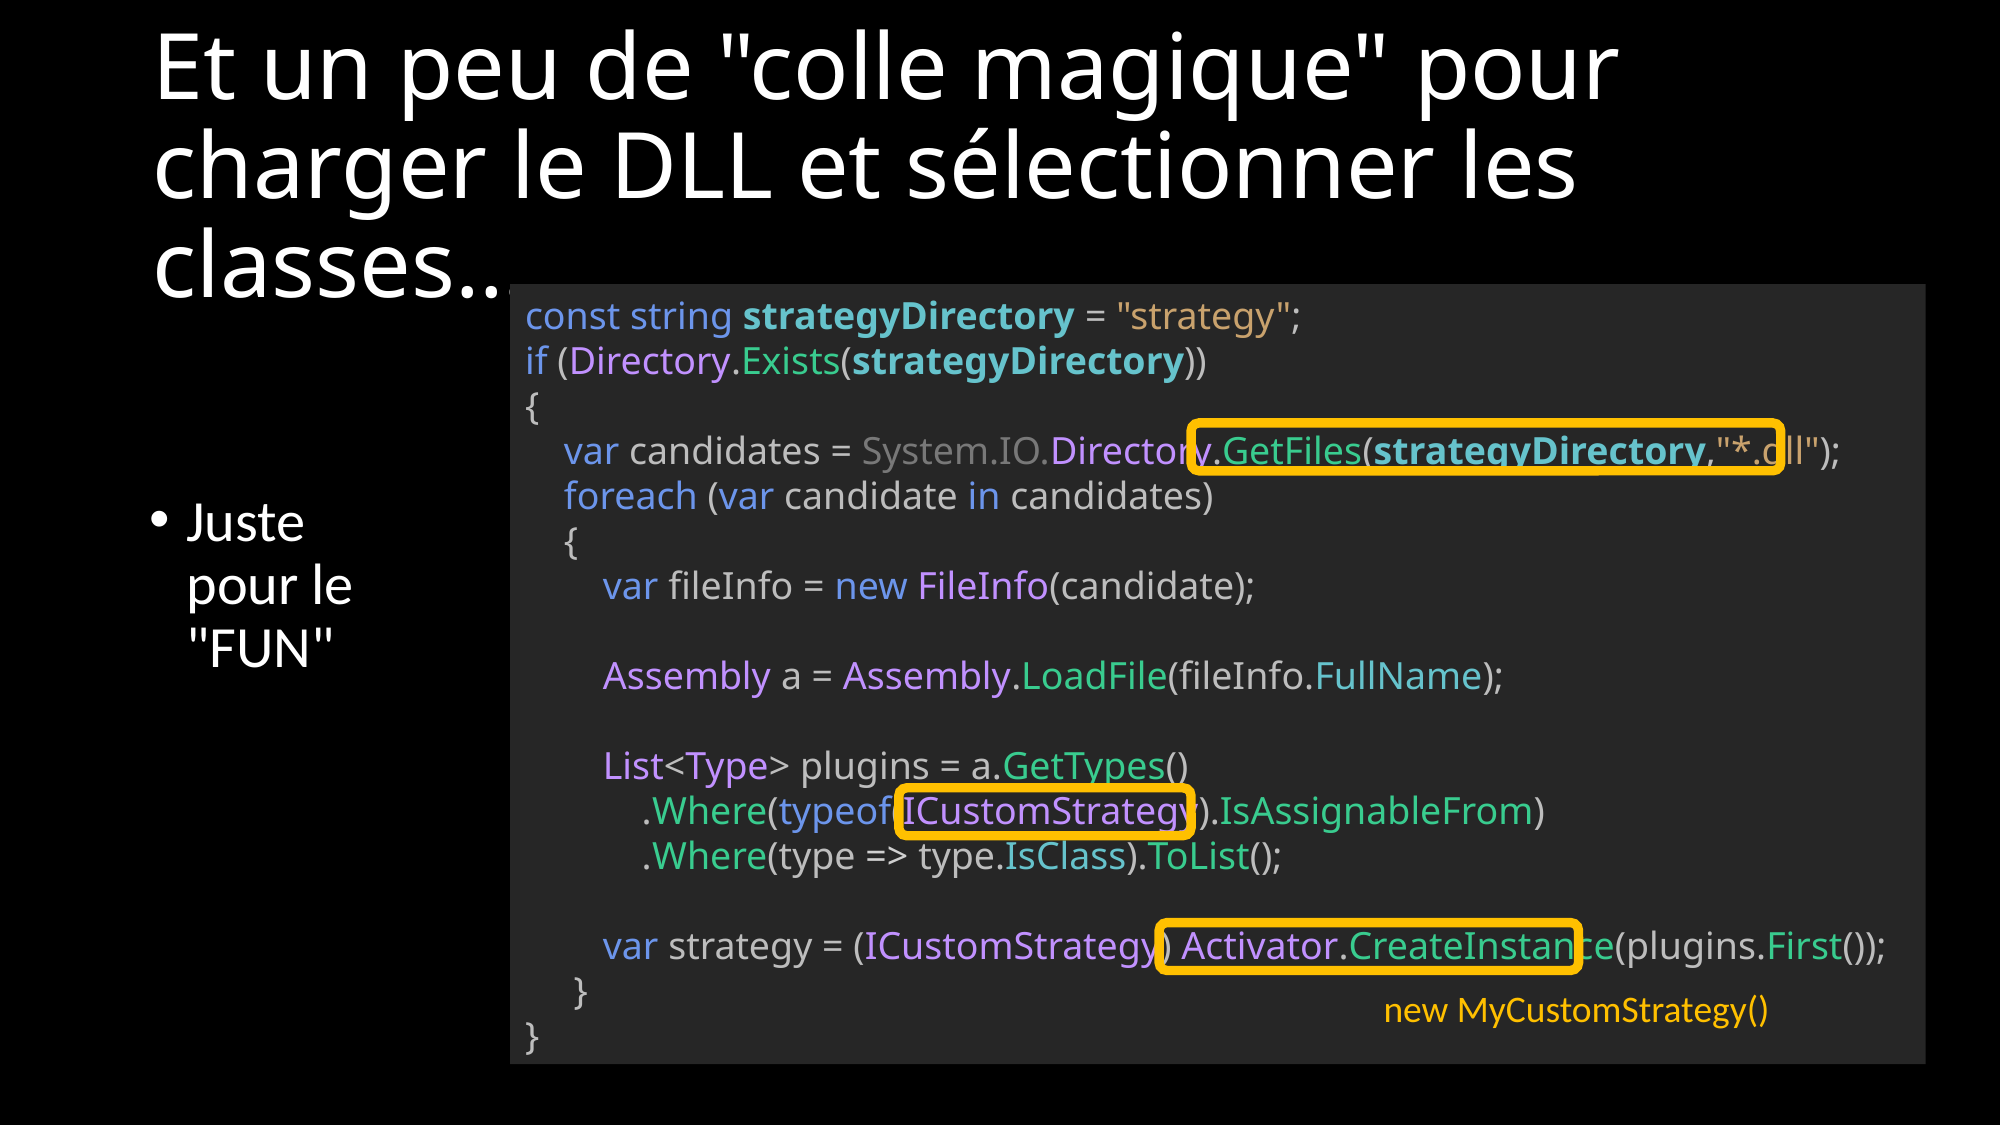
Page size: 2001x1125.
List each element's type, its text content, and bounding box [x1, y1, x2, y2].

text_box [1190, 421, 1782, 472]
title Et un peu de "colle magique" pour charger le DLL et sélectionner les classes… [137, 59, 1863, 278]
text_box const string strategyDirectory = "strategy"; if (Directory.Exists(strategyDirectory)) { var candidates = System.IO.Directory.GetFiles(strategyDirectory,"*.dll"); foreach (var candidate in candidates) { var fileInfo = new FileInfo(candidate); Assembly a = Assembly.LoadFile(fileInfo.FullName); List<Type> plugins = a.GetTypes() .Where(typeof(ICustomStrategy).IsAssignableFrom) .Where(type => type.IsClass).ToList(); var strategy = (ICustomStrategy) Activator.CreateInstance(plugins.First()); } } [510, 284, 1926, 1065]
text_box [1158, 921, 1580, 972]
text_box [897, 786, 1193, 837]
list Juste pour le "FUN" [134, 483, 405, 697]
text_box new MyCustomStrategy() [1368, 977, 1869, 1037]
